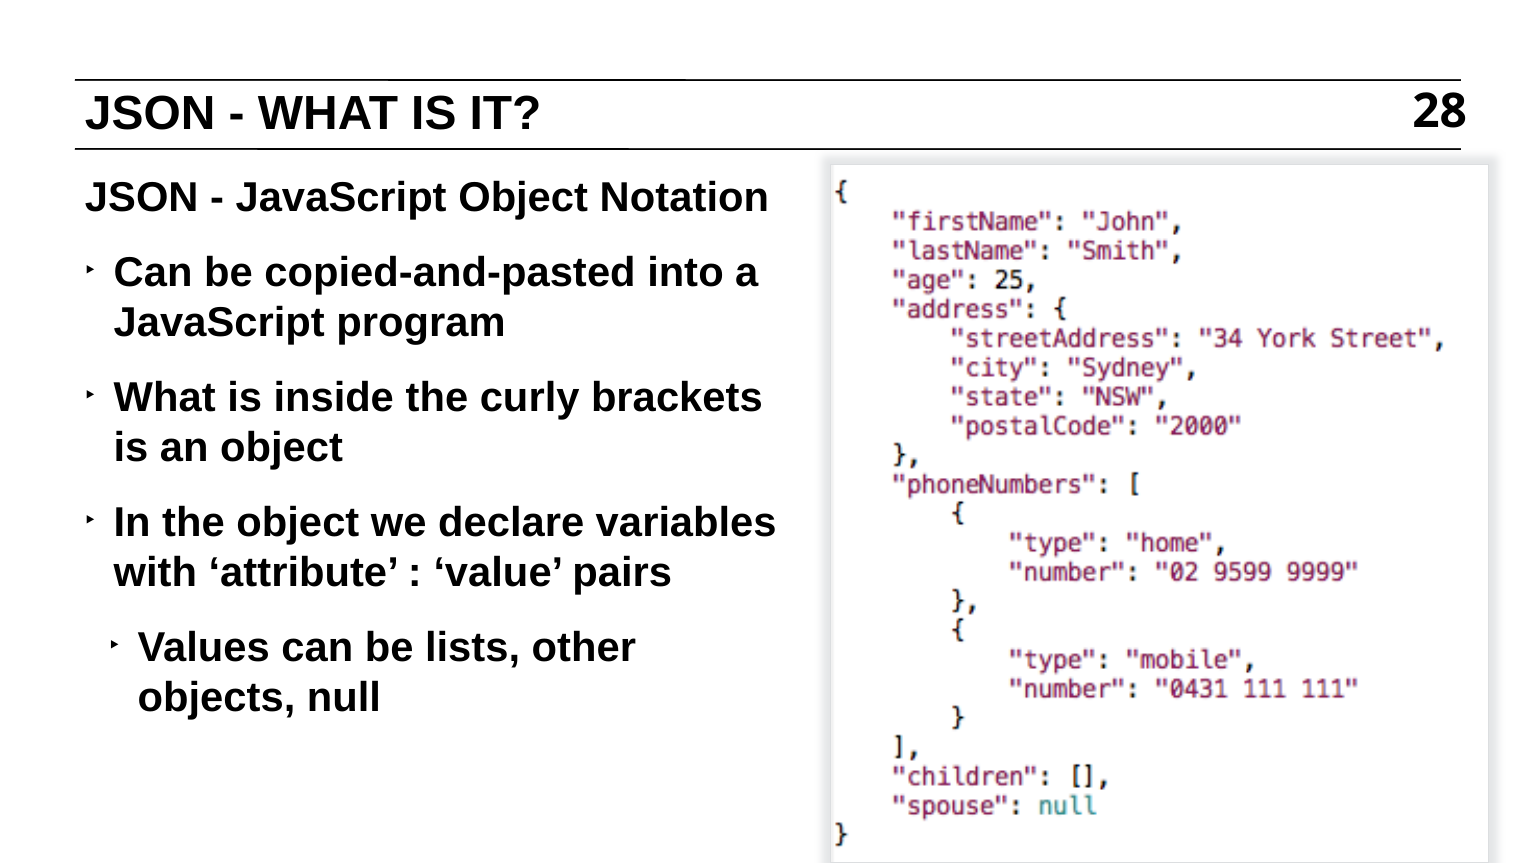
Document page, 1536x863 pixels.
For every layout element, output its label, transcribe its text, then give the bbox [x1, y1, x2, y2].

slide_number 28 [1410, 83, 1470, 142]
picture [830, 164, 1490, 863]
title JSON - WHAT IS IT? [76, 82, 1369, 251]
list JSON - JavaScript Object Notation Can be copied-and-pasted into a JavaScript program What is inside the curly brackets is an object In the object we declare variables with ‘attribute’ : ‘value’ pairs Values can be lists, other objects, null [76, 160, 807, 843]
